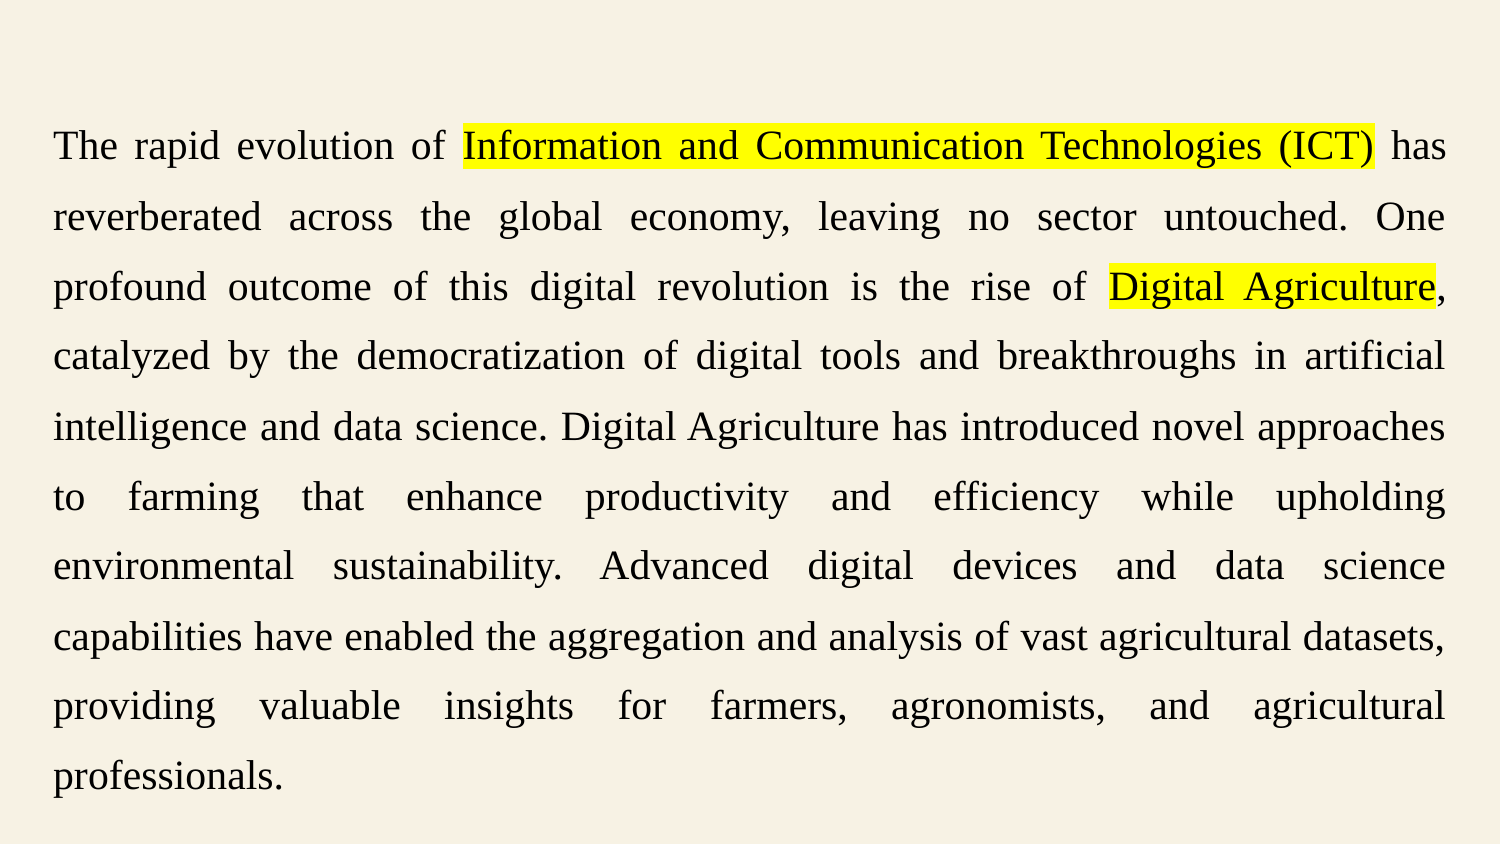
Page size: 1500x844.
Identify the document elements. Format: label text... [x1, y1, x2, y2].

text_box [693, 625, 769, 700]
text_box The rapid evolution of Information and Communication Technologies (ICT) has reverberated across the global economy, leaving no sector untouched. One profound outcome of this digital revolution is the rise of Digital Agriculture, catalyzed by the democratization of digital tools and breakthroughs in artificial intelligence and data science. Digital Agriculture has introduced novel approaches to farming that enhance productivity and efficiency while upholding environmental sustainability. Advanced digital devices and data science capabilities have enabled the aggregation and analysis of vast agricultural datasets, providing valuable insights for farmers, agronomists, and agricultural professionals. [38, 83, 1462, 761]
